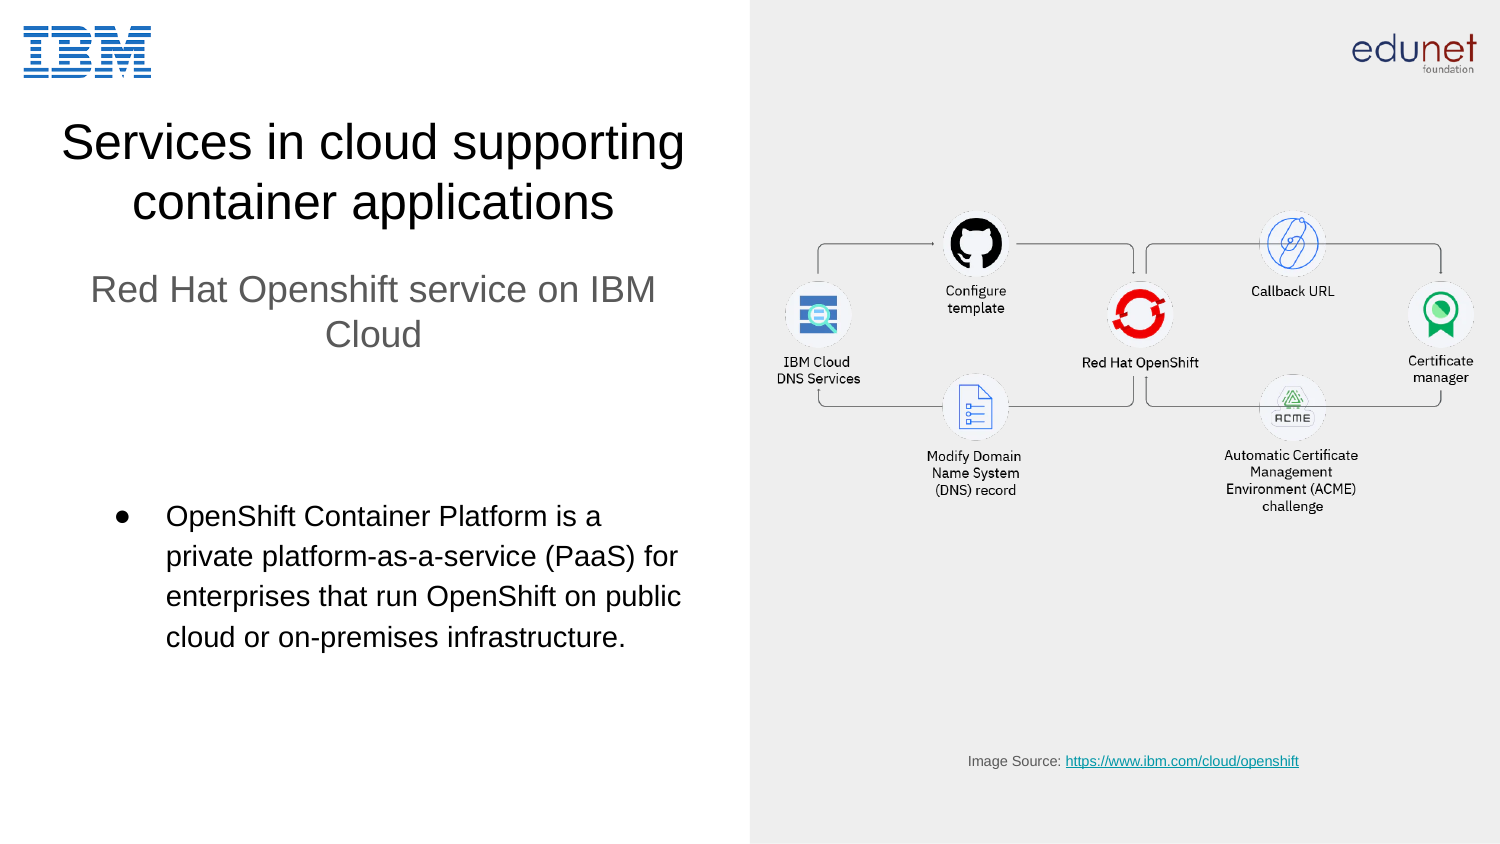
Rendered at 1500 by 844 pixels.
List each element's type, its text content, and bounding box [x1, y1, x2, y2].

picture [765, 144, 1485, 554]
title Services in cloud supporting container applications [41, 117, 706, 223]
list OpenShift Container Platform is a private platform-as-a-service (PaaS) for enterprises that run OpenShift on public cloud or on-premises infrastructure. [75, 362, 706, 783]
subtitle Red Hat Openshift service on IBM Cloud [41, 257, 706, 363]
list Image Source: https://www.ibm.com/cloud/openshift [810, 734, 1457, 783]
picture [23, 26, 151, 78]
picture [1350, 26, 1480, 78]
